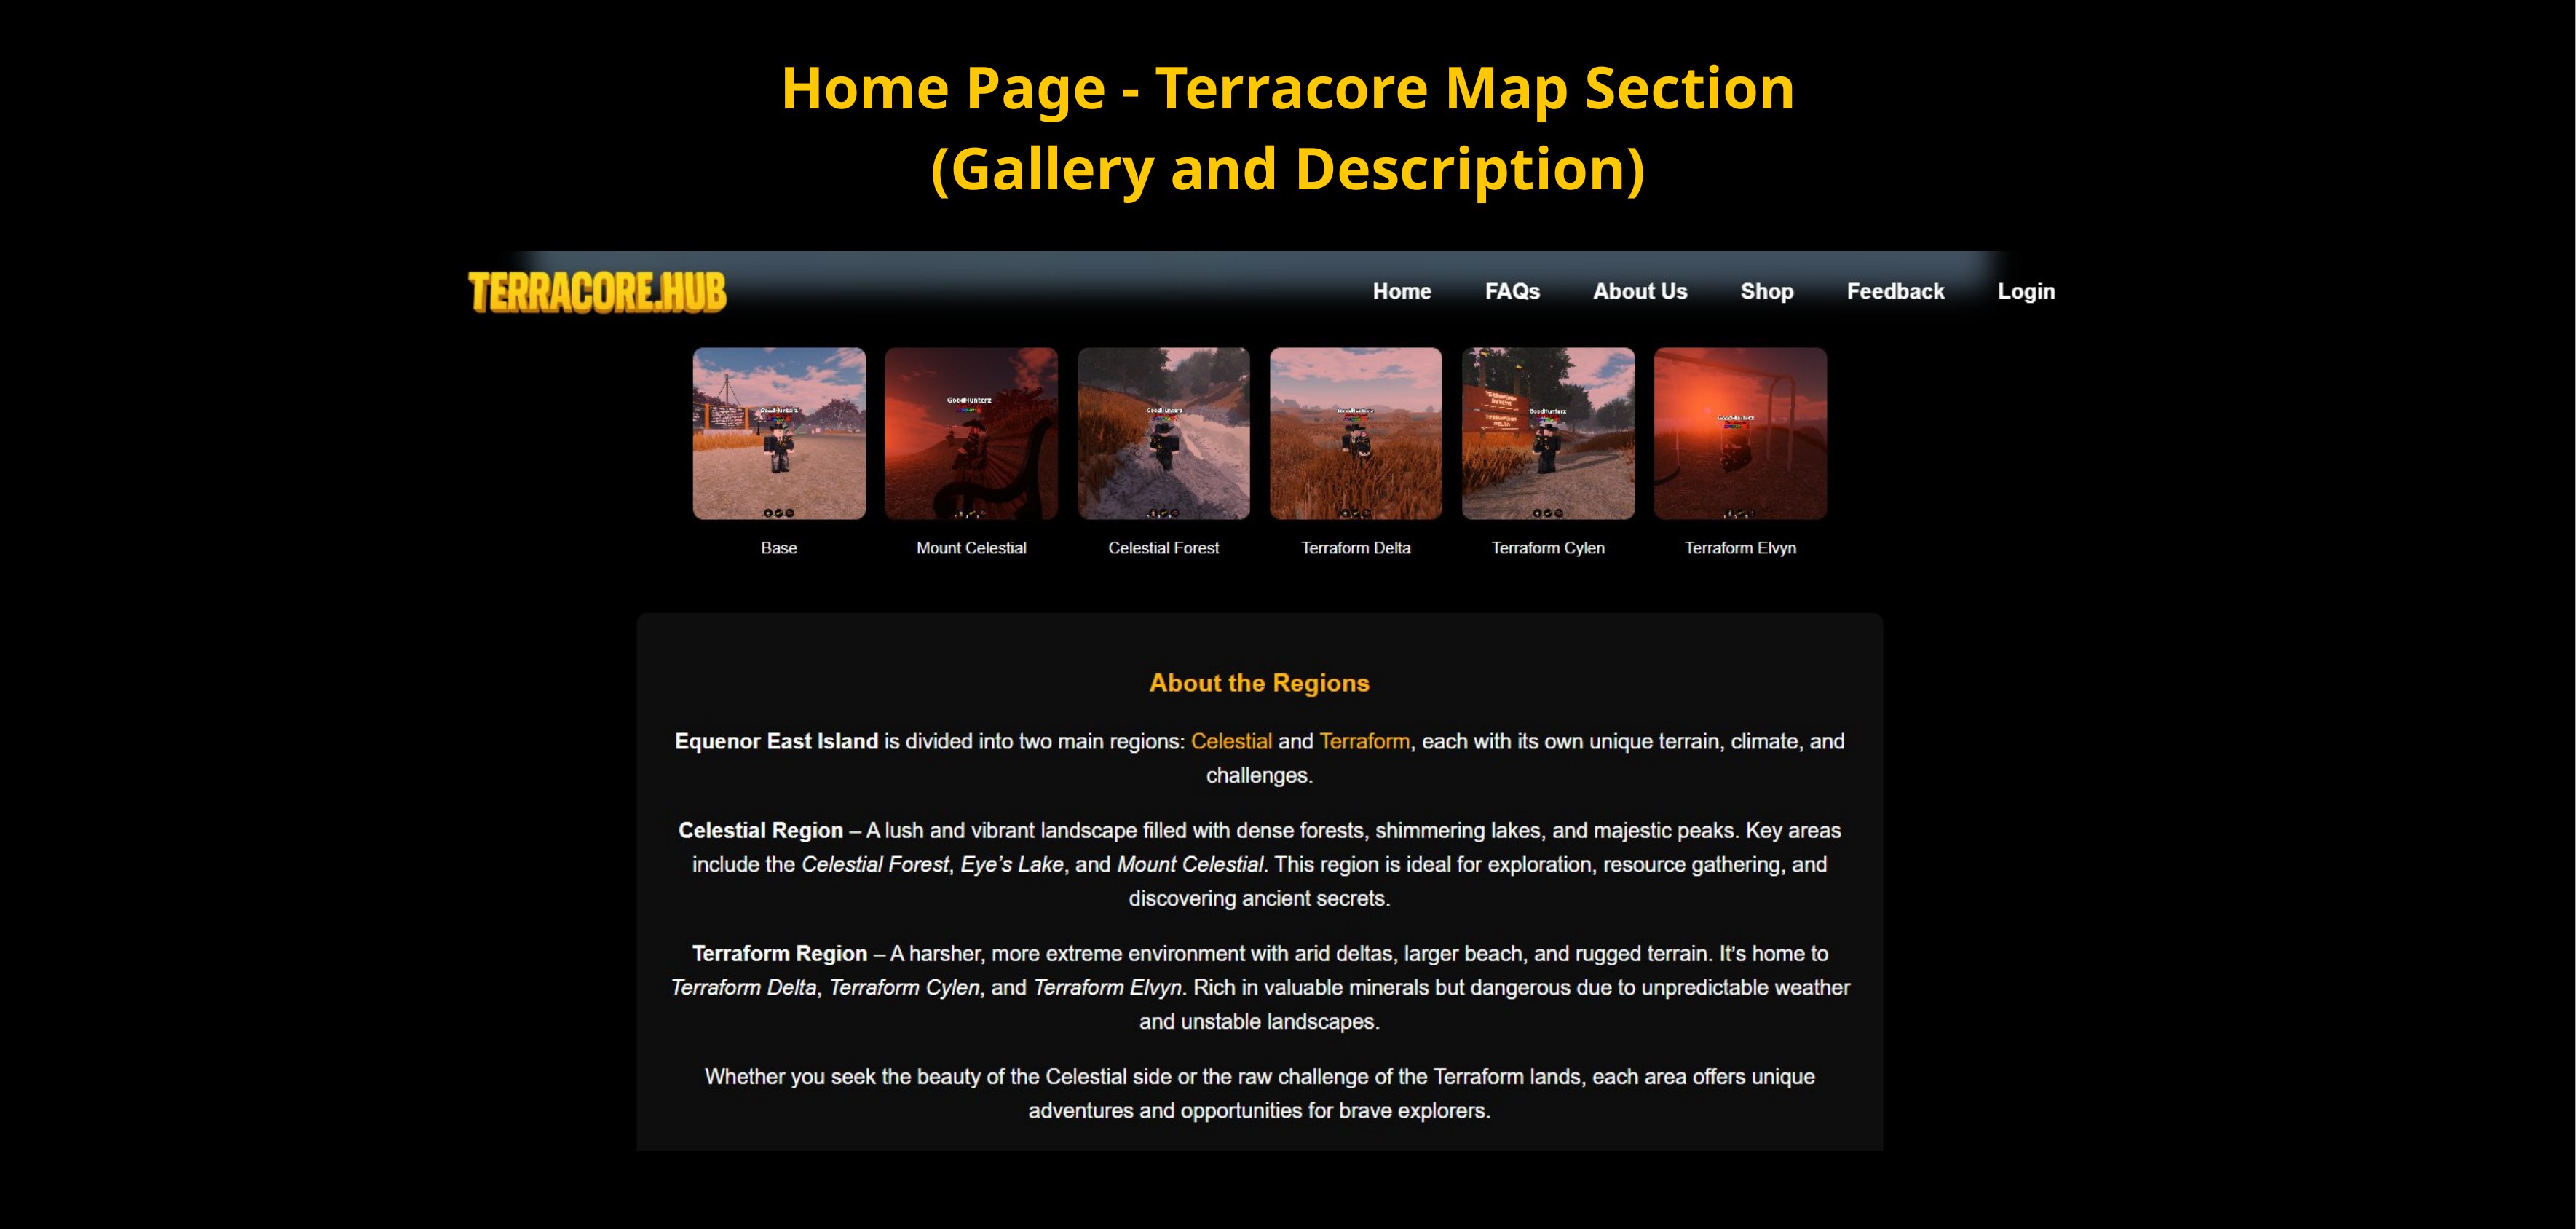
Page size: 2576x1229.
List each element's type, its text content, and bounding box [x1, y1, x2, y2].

text_box [447, 251, 2130, 1151]
text_box Home Page - Terracore Map Section (Gallery and Description) [722, 39, 1855, 202]
